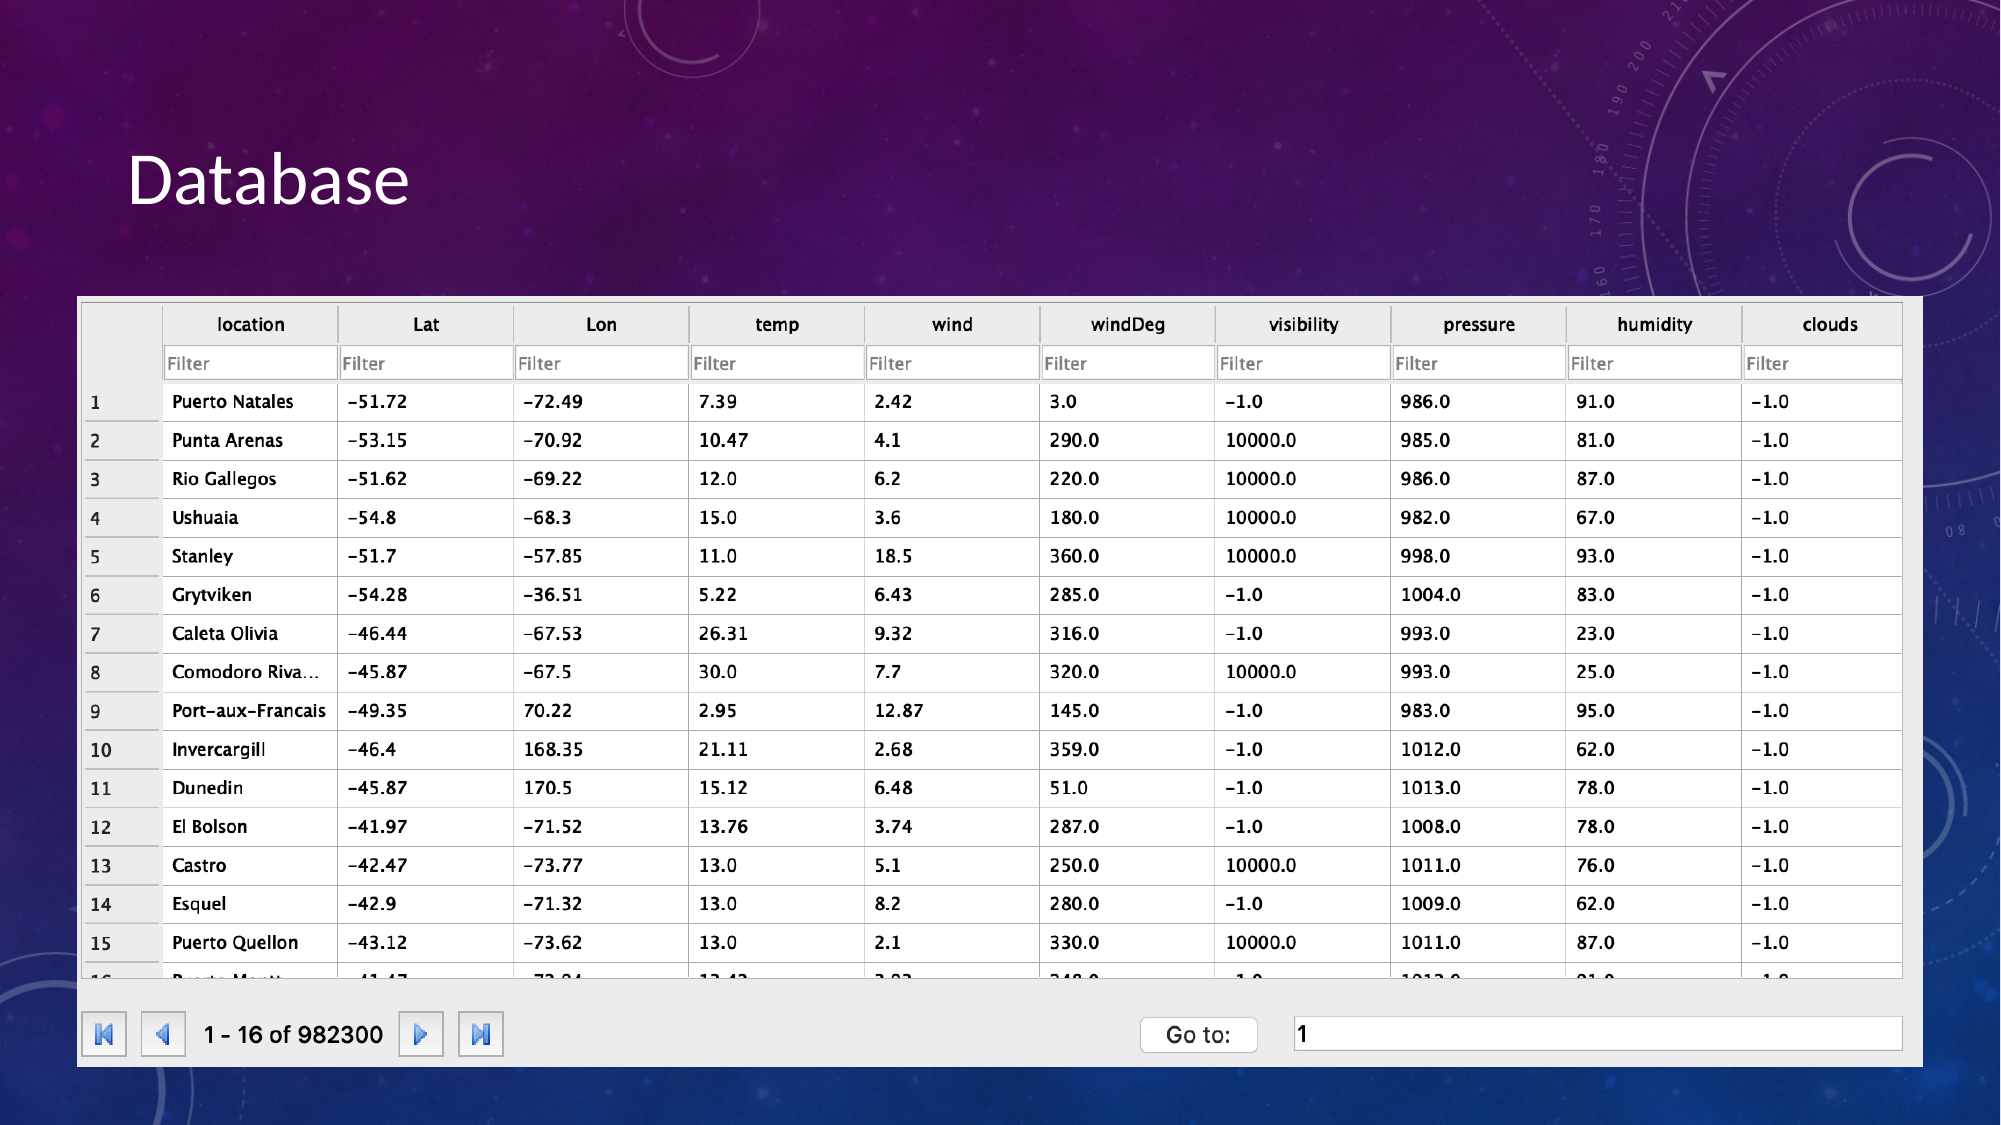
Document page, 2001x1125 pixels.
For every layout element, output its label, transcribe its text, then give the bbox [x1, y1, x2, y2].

picture [0, 0, 2001, 1125]
title Database [112, 99, 1775, 293]
